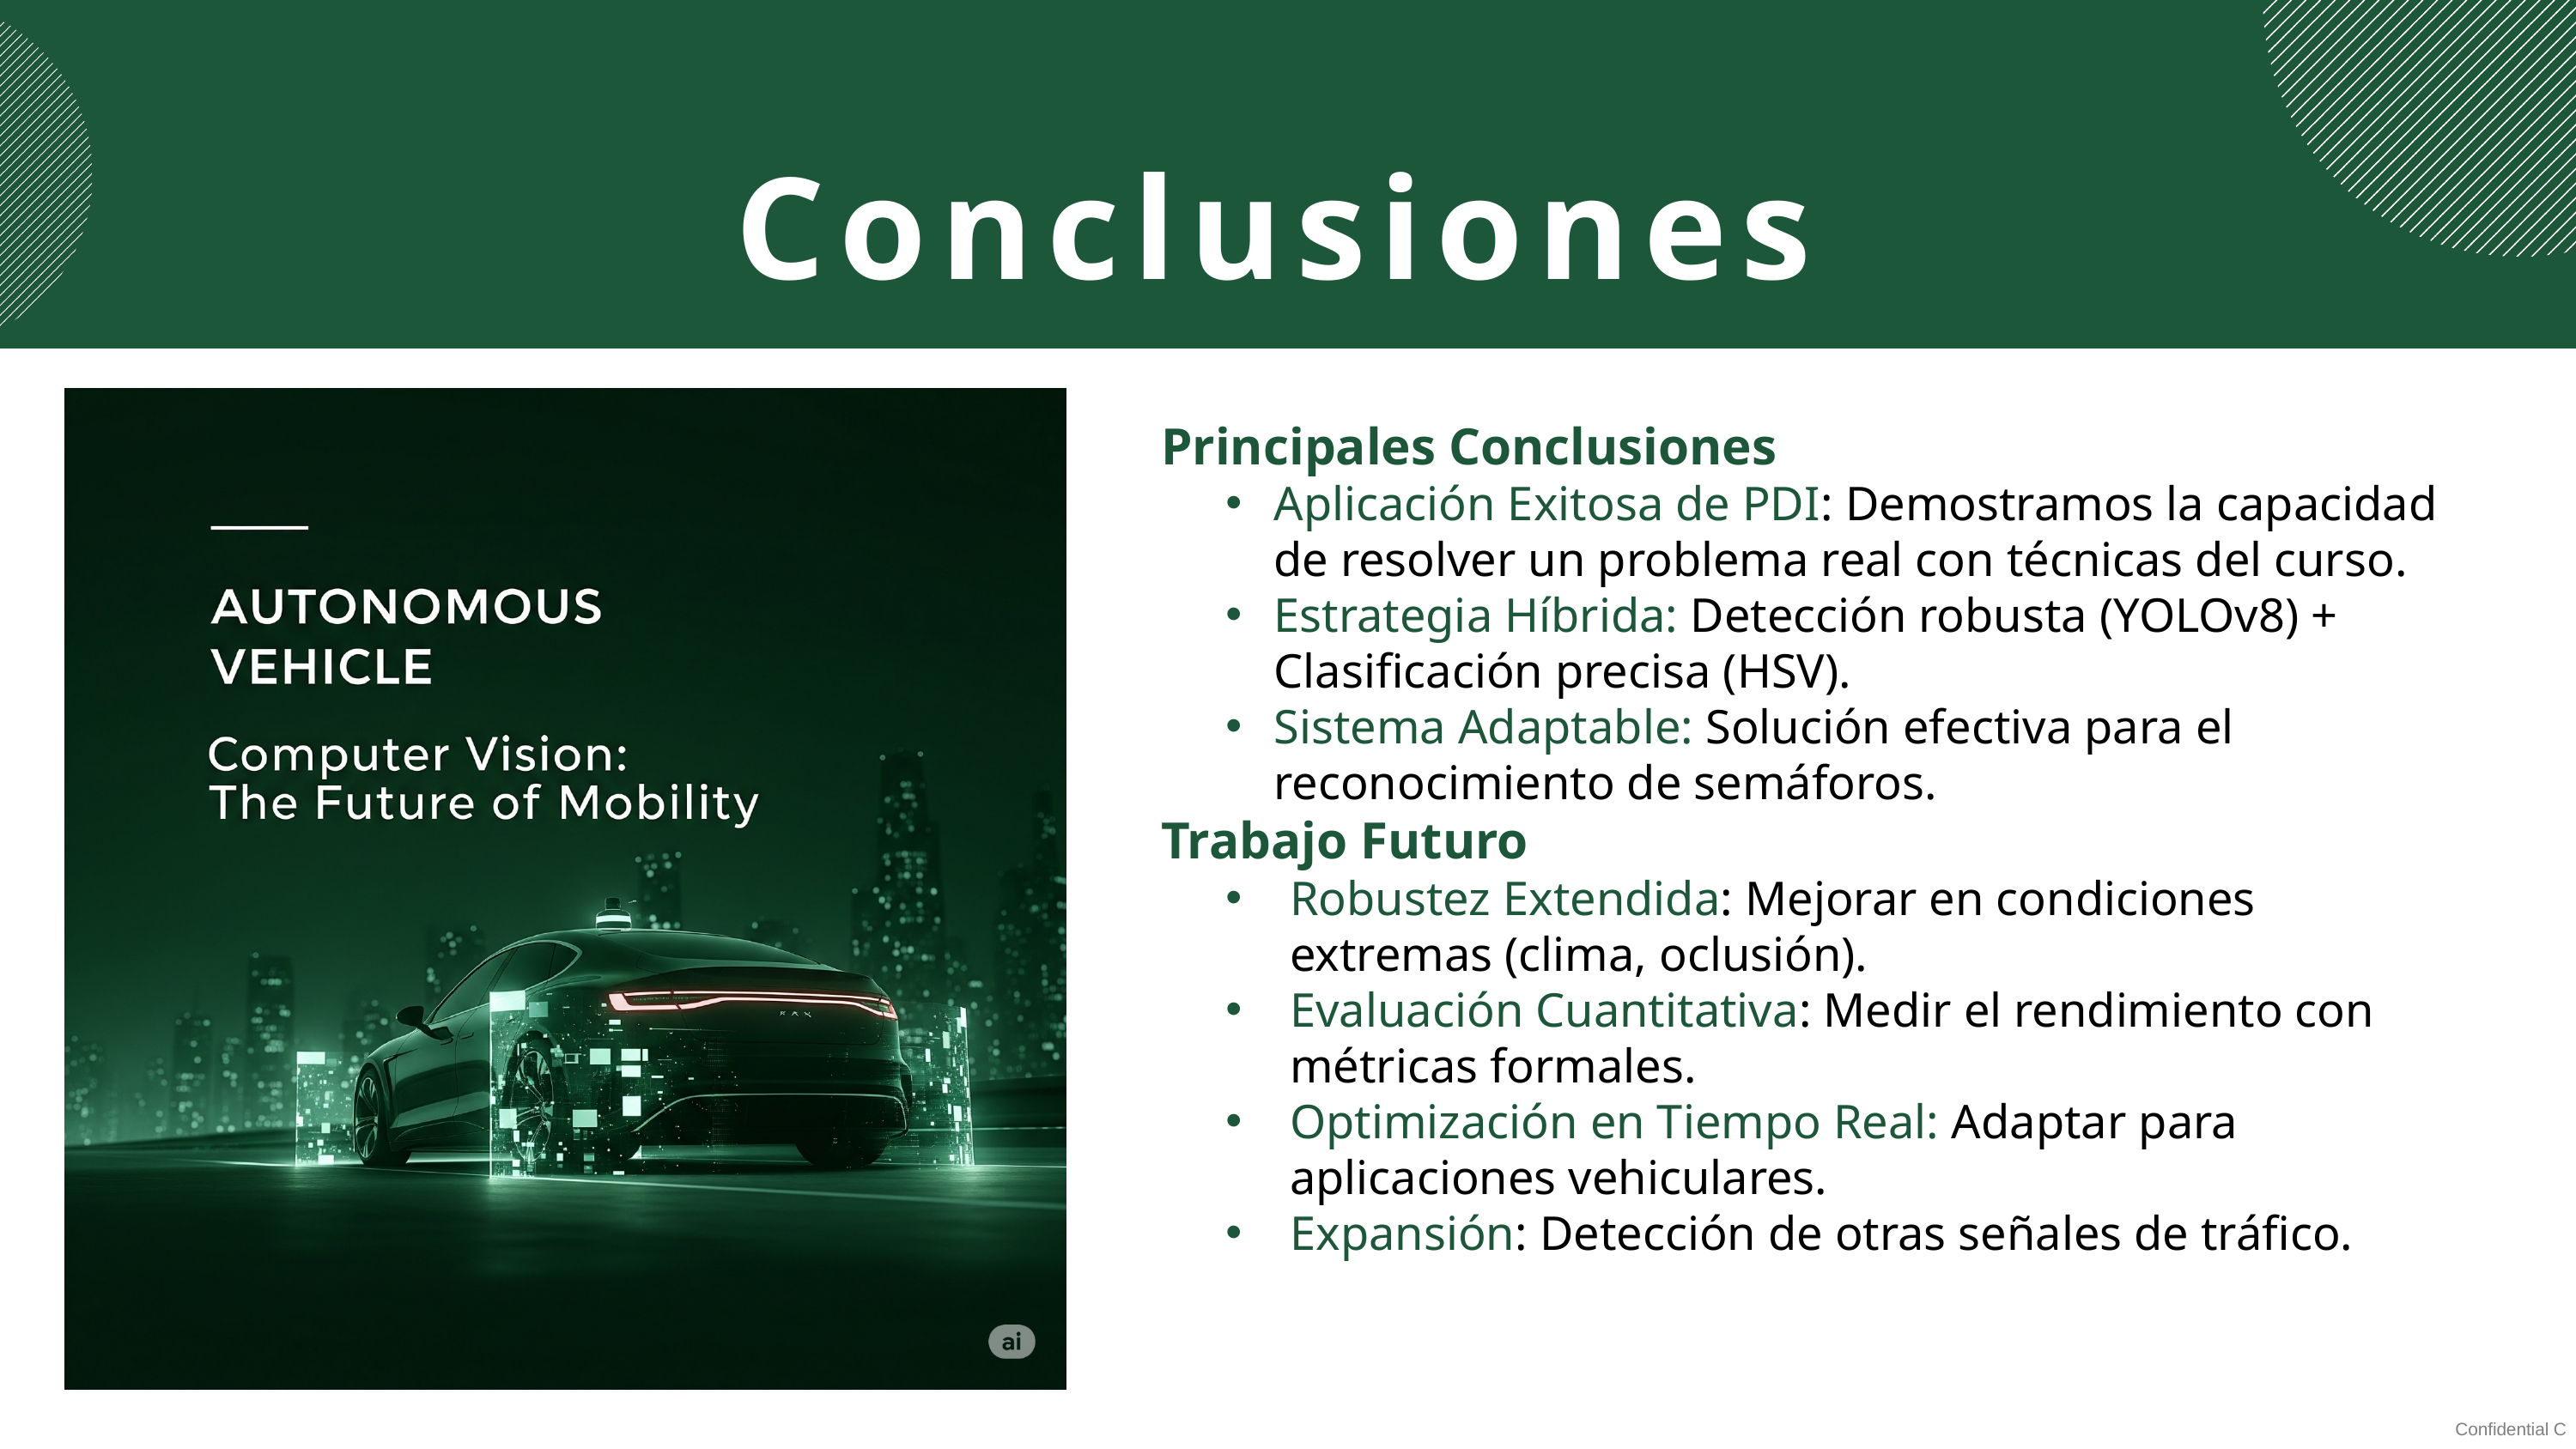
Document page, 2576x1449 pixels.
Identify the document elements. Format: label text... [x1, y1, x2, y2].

picture [64, 388, 1066, 1390]
text_box Principales Conclusiones Aplicación Exitosa de PDI: Demostramos la capacidad de resolver un problema real con técnicas del curso. Estrategia Híbrida: Detección robusta (YOLOv8) + Clasificación precisa (HSV). Sistema Adaptable: Solución efectiva para el reconocimiento de semáforos. Trabajo Futuro Robustez Extendida: Mejorar en condiciones extremas (clima, oclusión). Evaluación Cuantitativa: Medir el rendimiento con métricas formales. Optimización en Tiempo Real: Adaptar para aplicaciones vehiculares. Expansión: Detección de otras señales de tráfico. [1148, 408, 2469, 1266]
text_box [0, 0, 2576, 349]
